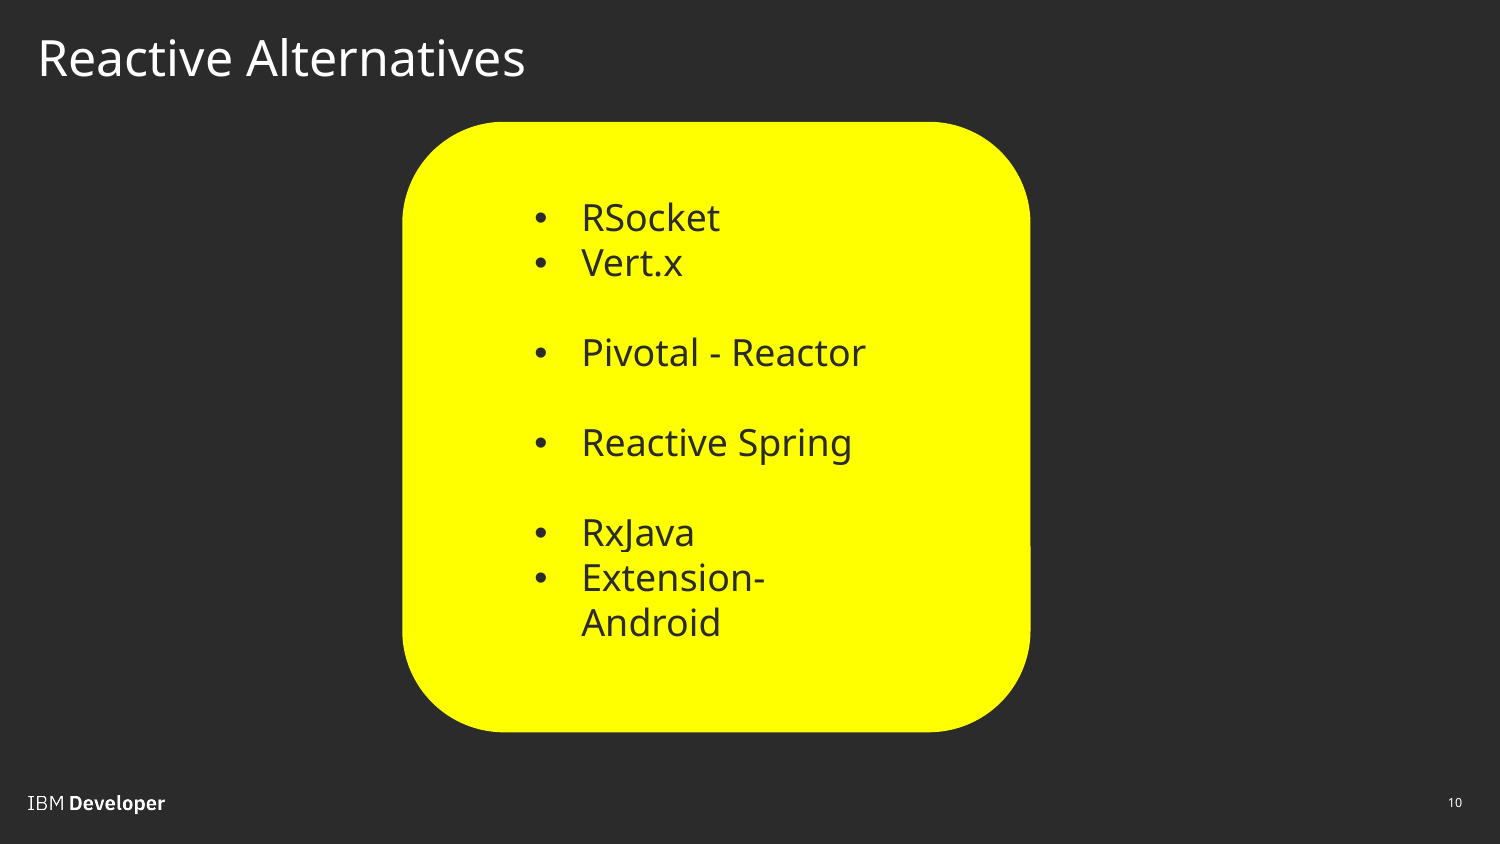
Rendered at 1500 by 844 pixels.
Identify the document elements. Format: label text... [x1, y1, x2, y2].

text_box [402, 121, 1031, 733]
title Reactive Alternatives [37, 33, 713, 96]
text_box RSocket Vert.x Pivotal - Reactor Reactive Spring RxJava Extension- Android [519, 187, 906, 652]
slide_number 10 [1125, 791, 1463, 815]
picture [0, 767, 193, 839]
